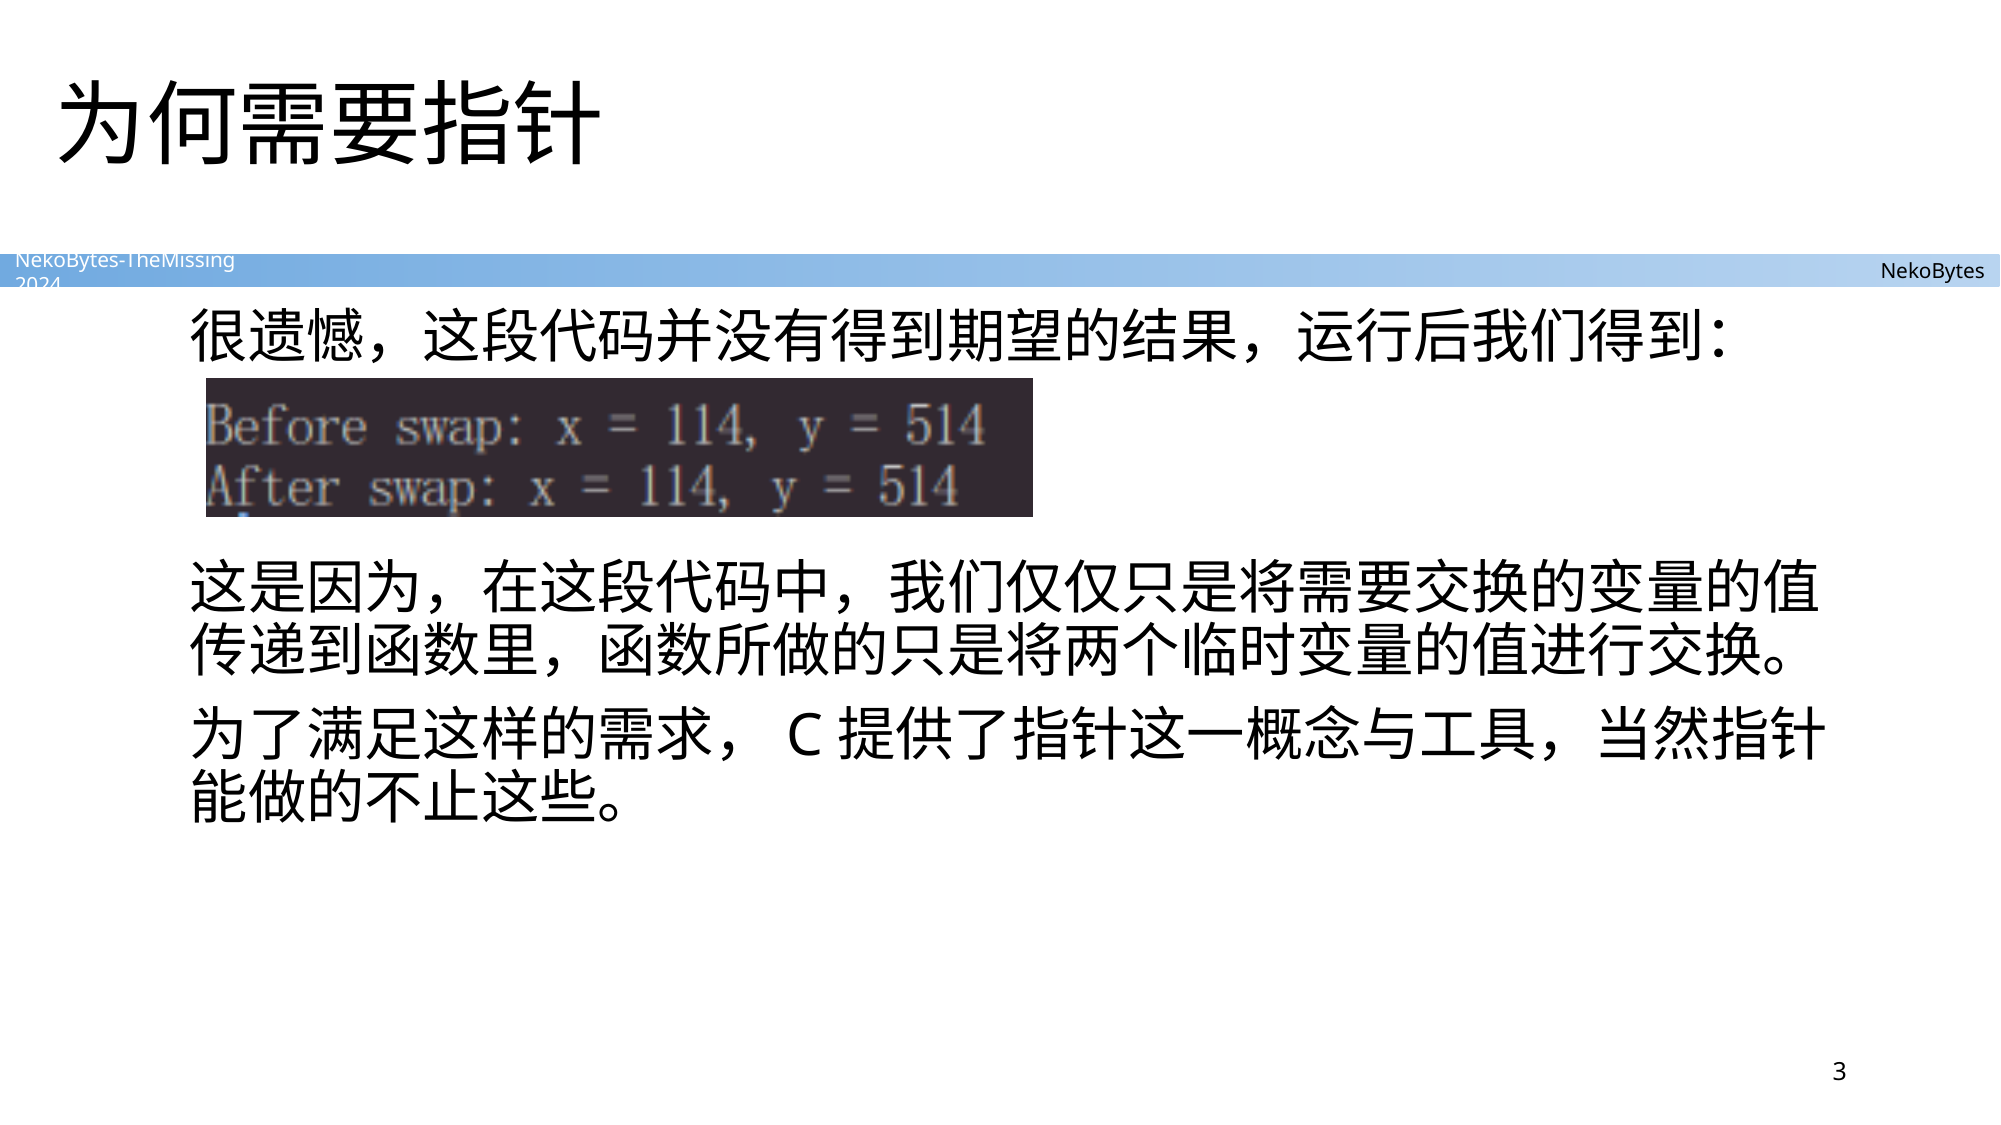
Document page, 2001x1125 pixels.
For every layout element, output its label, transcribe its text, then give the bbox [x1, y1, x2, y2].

picture [206, 378, 1034, 517]
list 很遗憾，这段代码并没有得到期望的结果，运行后我们得到： 这是因为，在这段代码中，我们仅仅只是将需要交换的变量的值传递到函数里，函数所做的只是将两个临时变量的值进行交换。 为了满足这样的需求，C提供了指针这一概念与工具，当然指针能做的不止这些。 [137, 299, 1862, 1013]
slide_number 3 [1412, 1042, 1862, 1103]
title 为何需要指针 [39, 19, 1764, 237]
